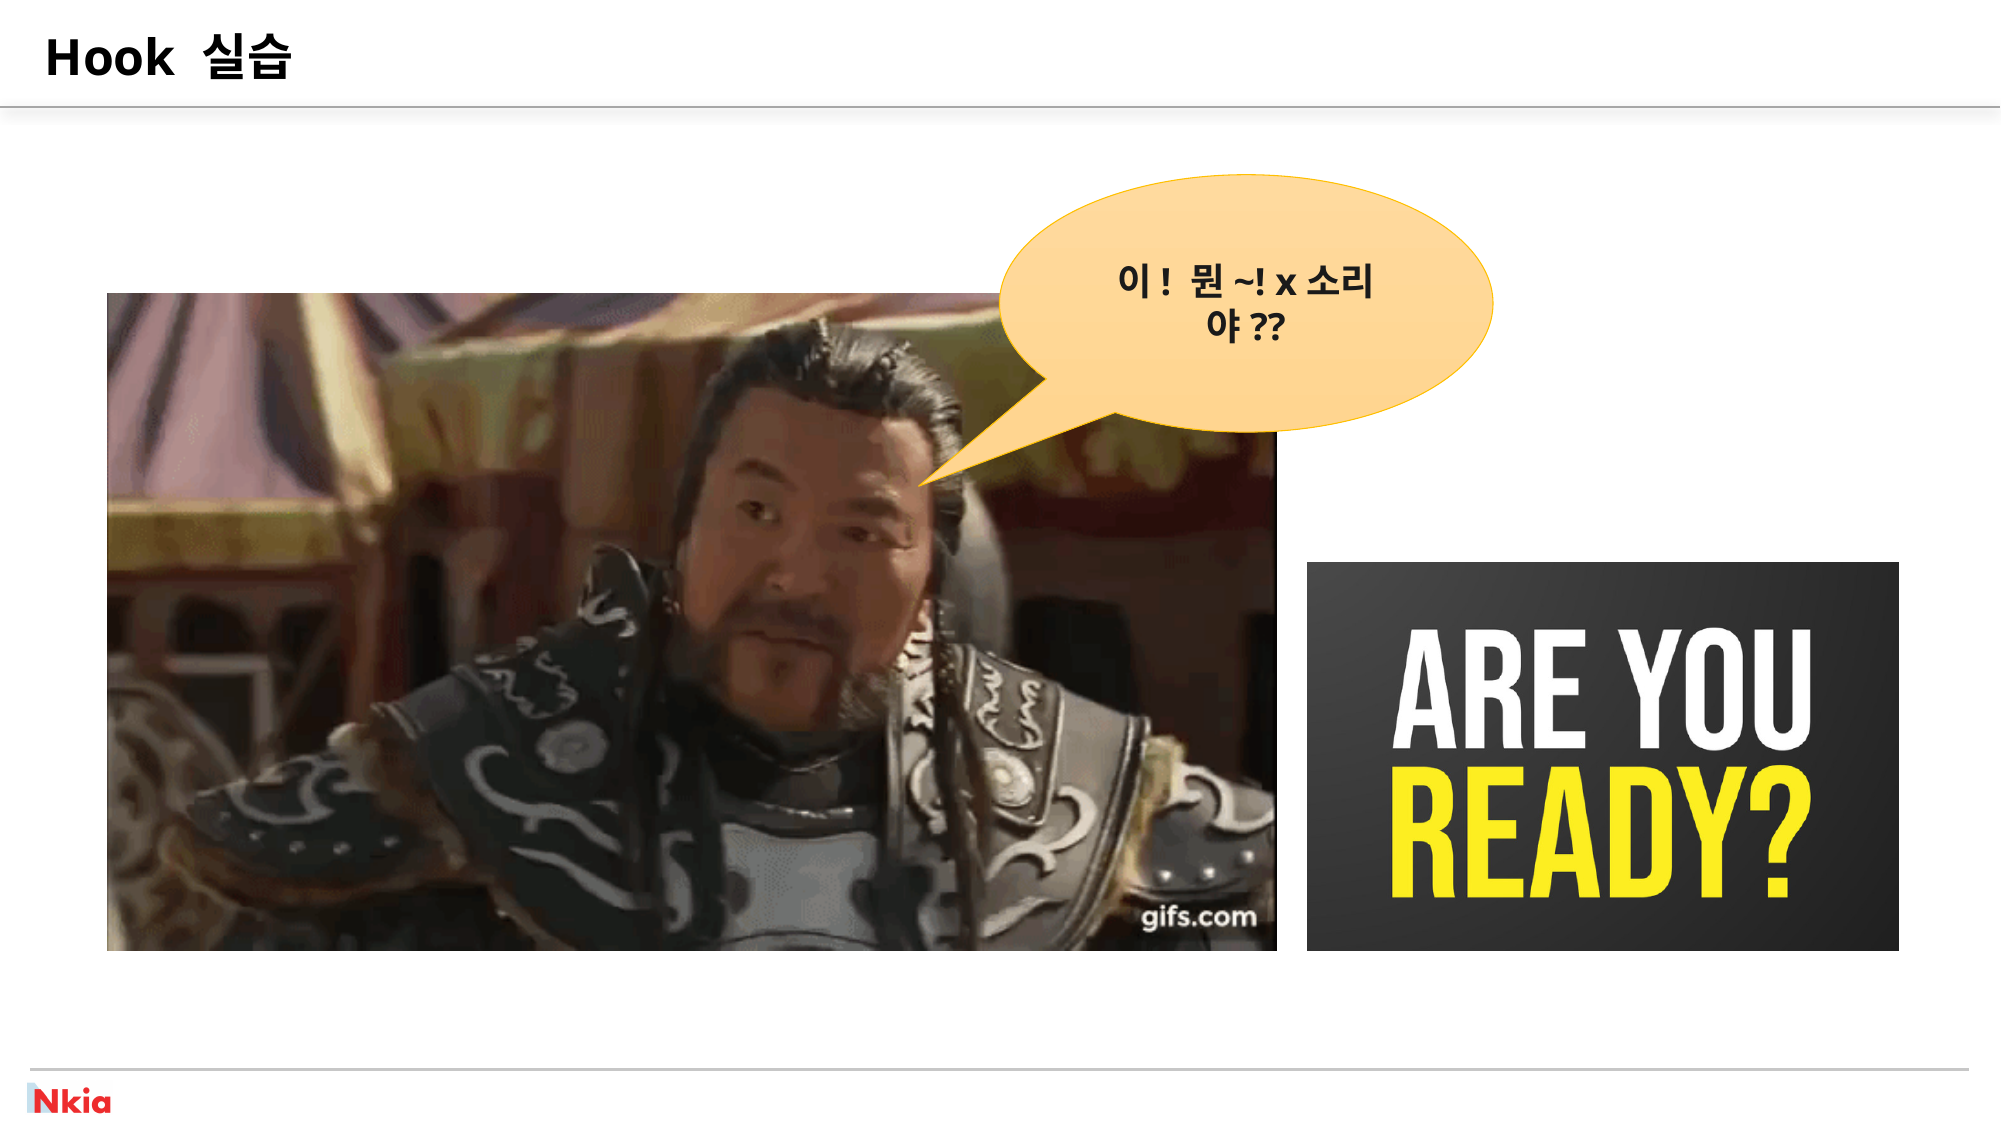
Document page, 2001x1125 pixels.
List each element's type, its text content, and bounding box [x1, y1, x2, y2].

title Hook 실습 [29, 24, 1970, 105]
text_box 이! 뭔~! x소리야?? [999, 174, 1494, 432]
picture [107, 292, 1277, 951]
picture [1307, 562, 1899, 951]
picture [25, 1080, 113, 1115]
